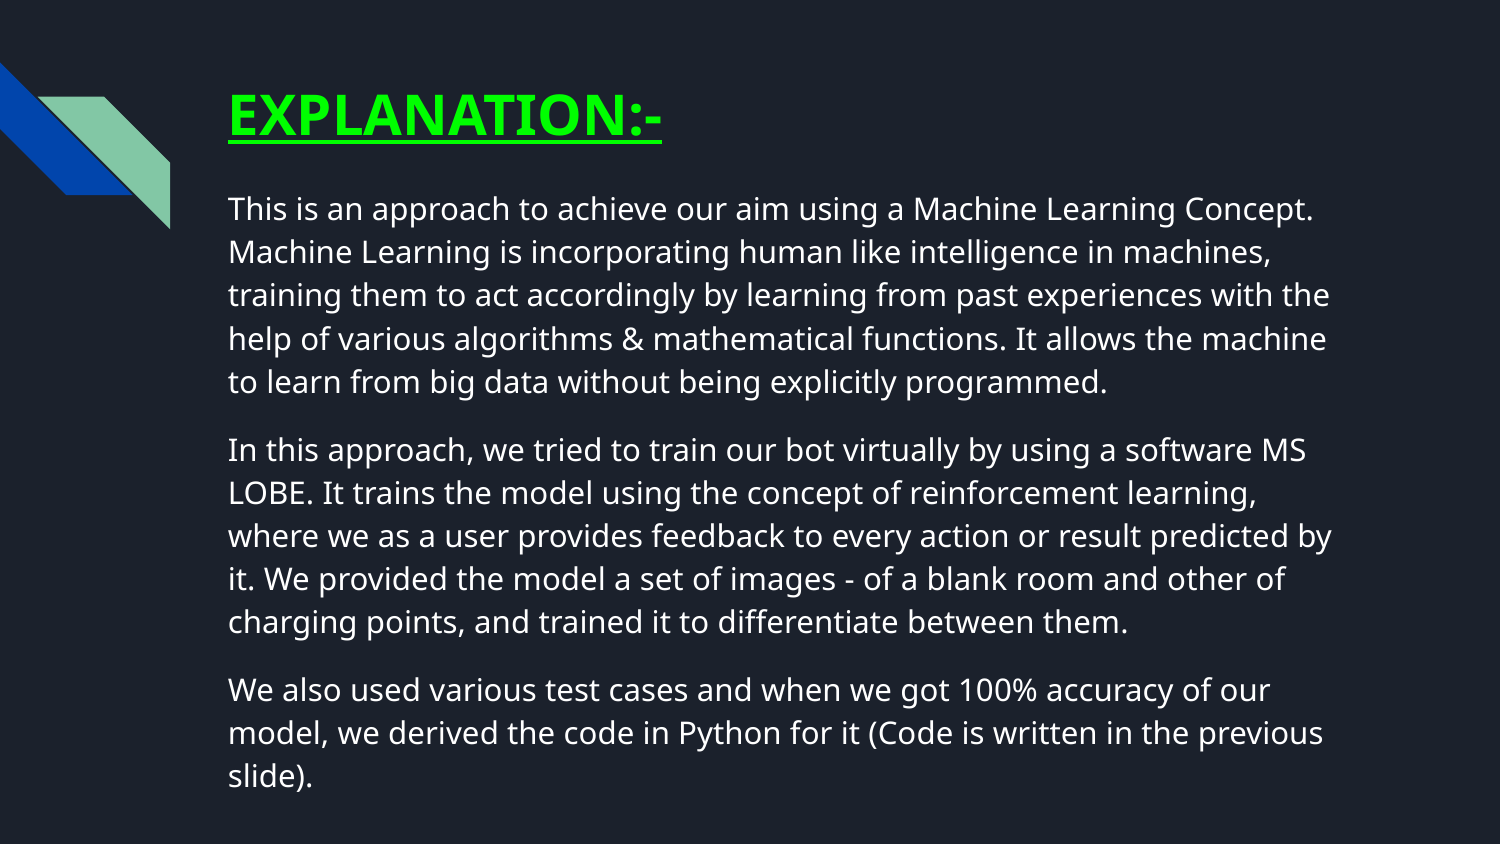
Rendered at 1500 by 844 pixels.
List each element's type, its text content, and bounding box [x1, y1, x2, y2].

title EXPLANATION:- [212, 64, 1368, 169]
list This is an approach to achieve our aim using a Machine Learning Concept. Machine Learning is incorporating human like intelligence in machines, training them to act accordingly by learning from past experiences with the help of various algorithms & mathematical functions. It allows the machine to learn from big data without being explicitly programmed. In this approach, we tried to train our bot virtually by using a software MS LOBE. It trains the model using the concept of reinforcement learning, where we as a user provides feedback to every action or result predicted by it. We provided the model a set of images - of a blank room and other of charging points, and trained it to differentiate between them. We also used various test cases and when we got 100% accuracy of our model, we derived the code in Python for it (Code is written in the previous slide). [212, 169, 1368, 647]
